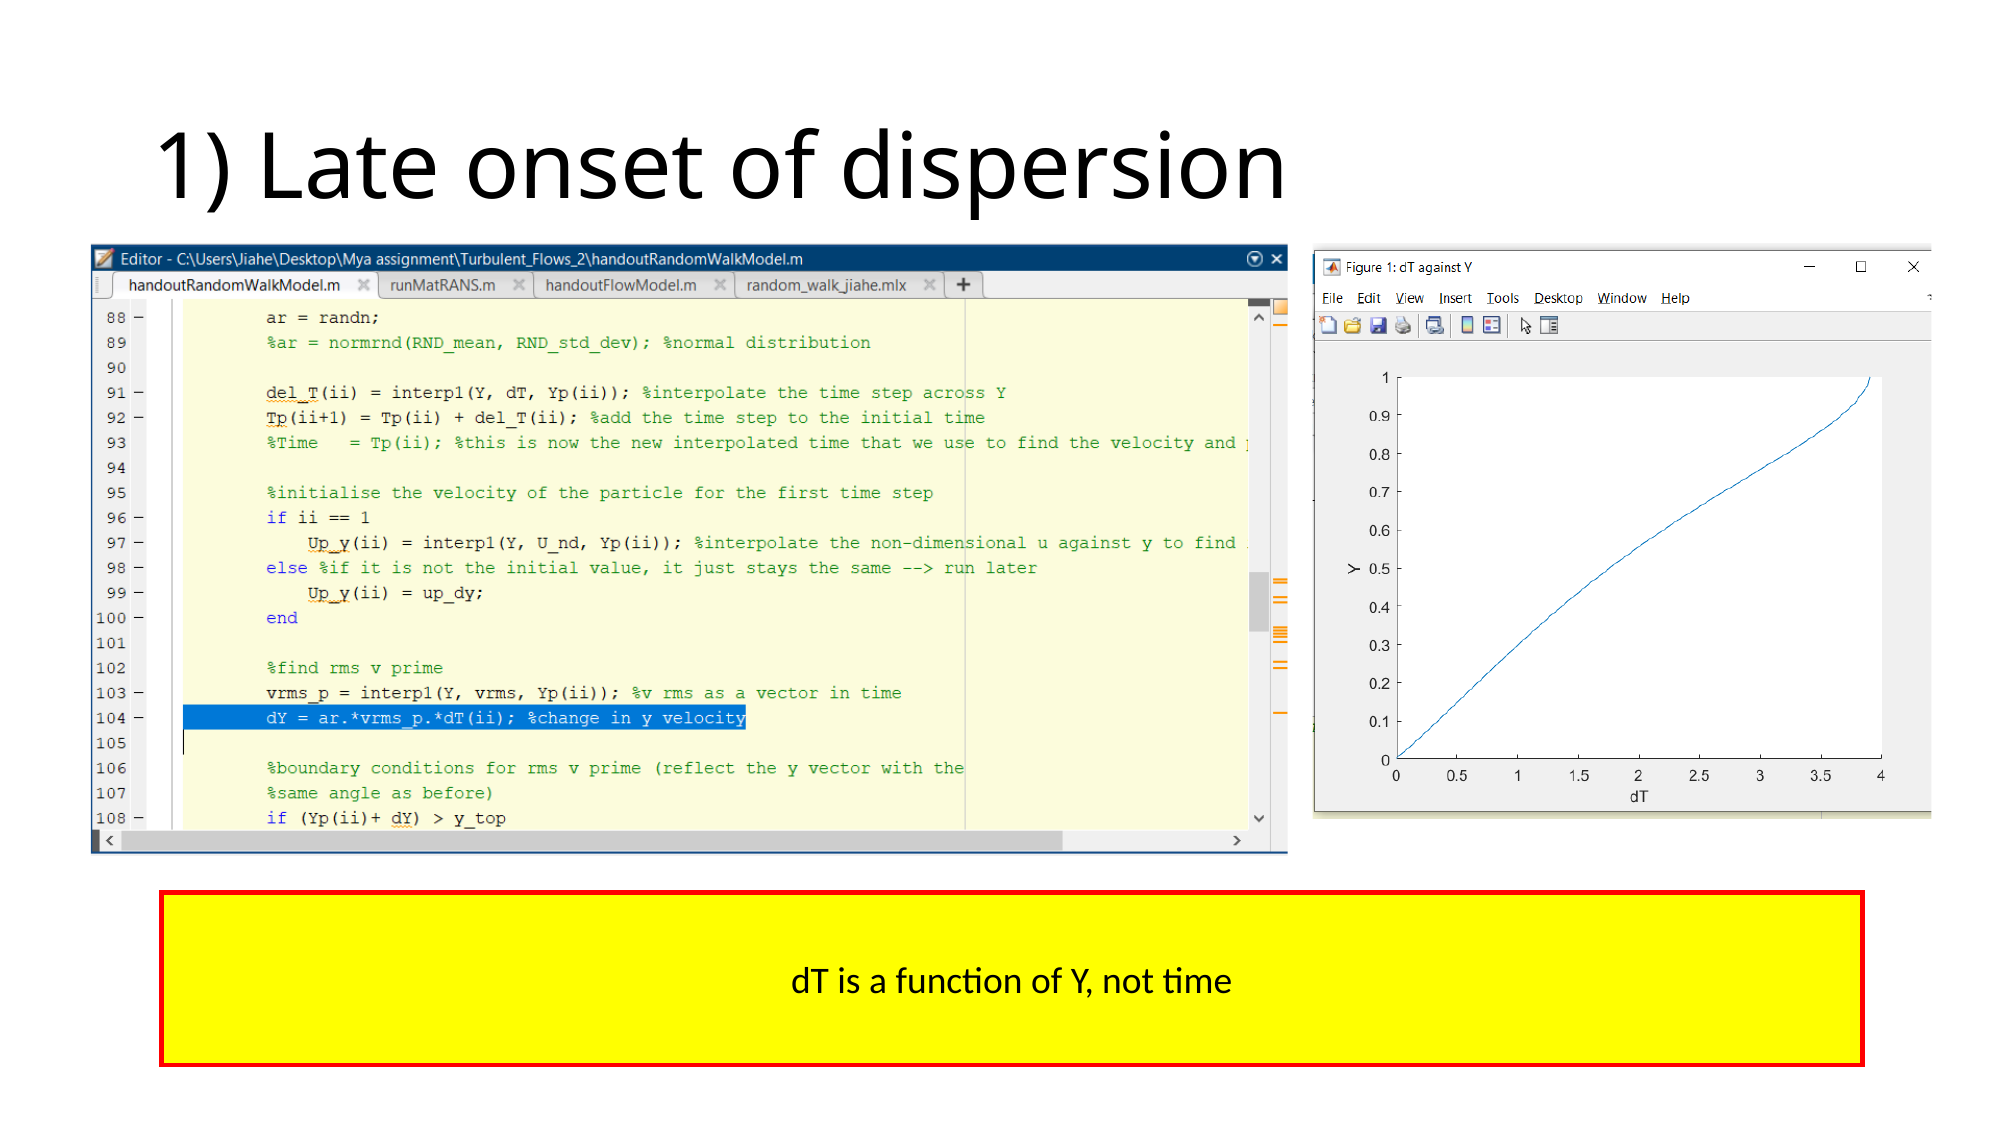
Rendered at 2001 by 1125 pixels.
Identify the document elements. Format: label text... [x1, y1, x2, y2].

picture [90, 243, 1288, 856]
text_box dT is a function of Y, not time [161, 892, 1863, 1066]
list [1312, 243, 1932, 819]
title 1) Late onset of dispersion [137, 59, 1863, 278]
